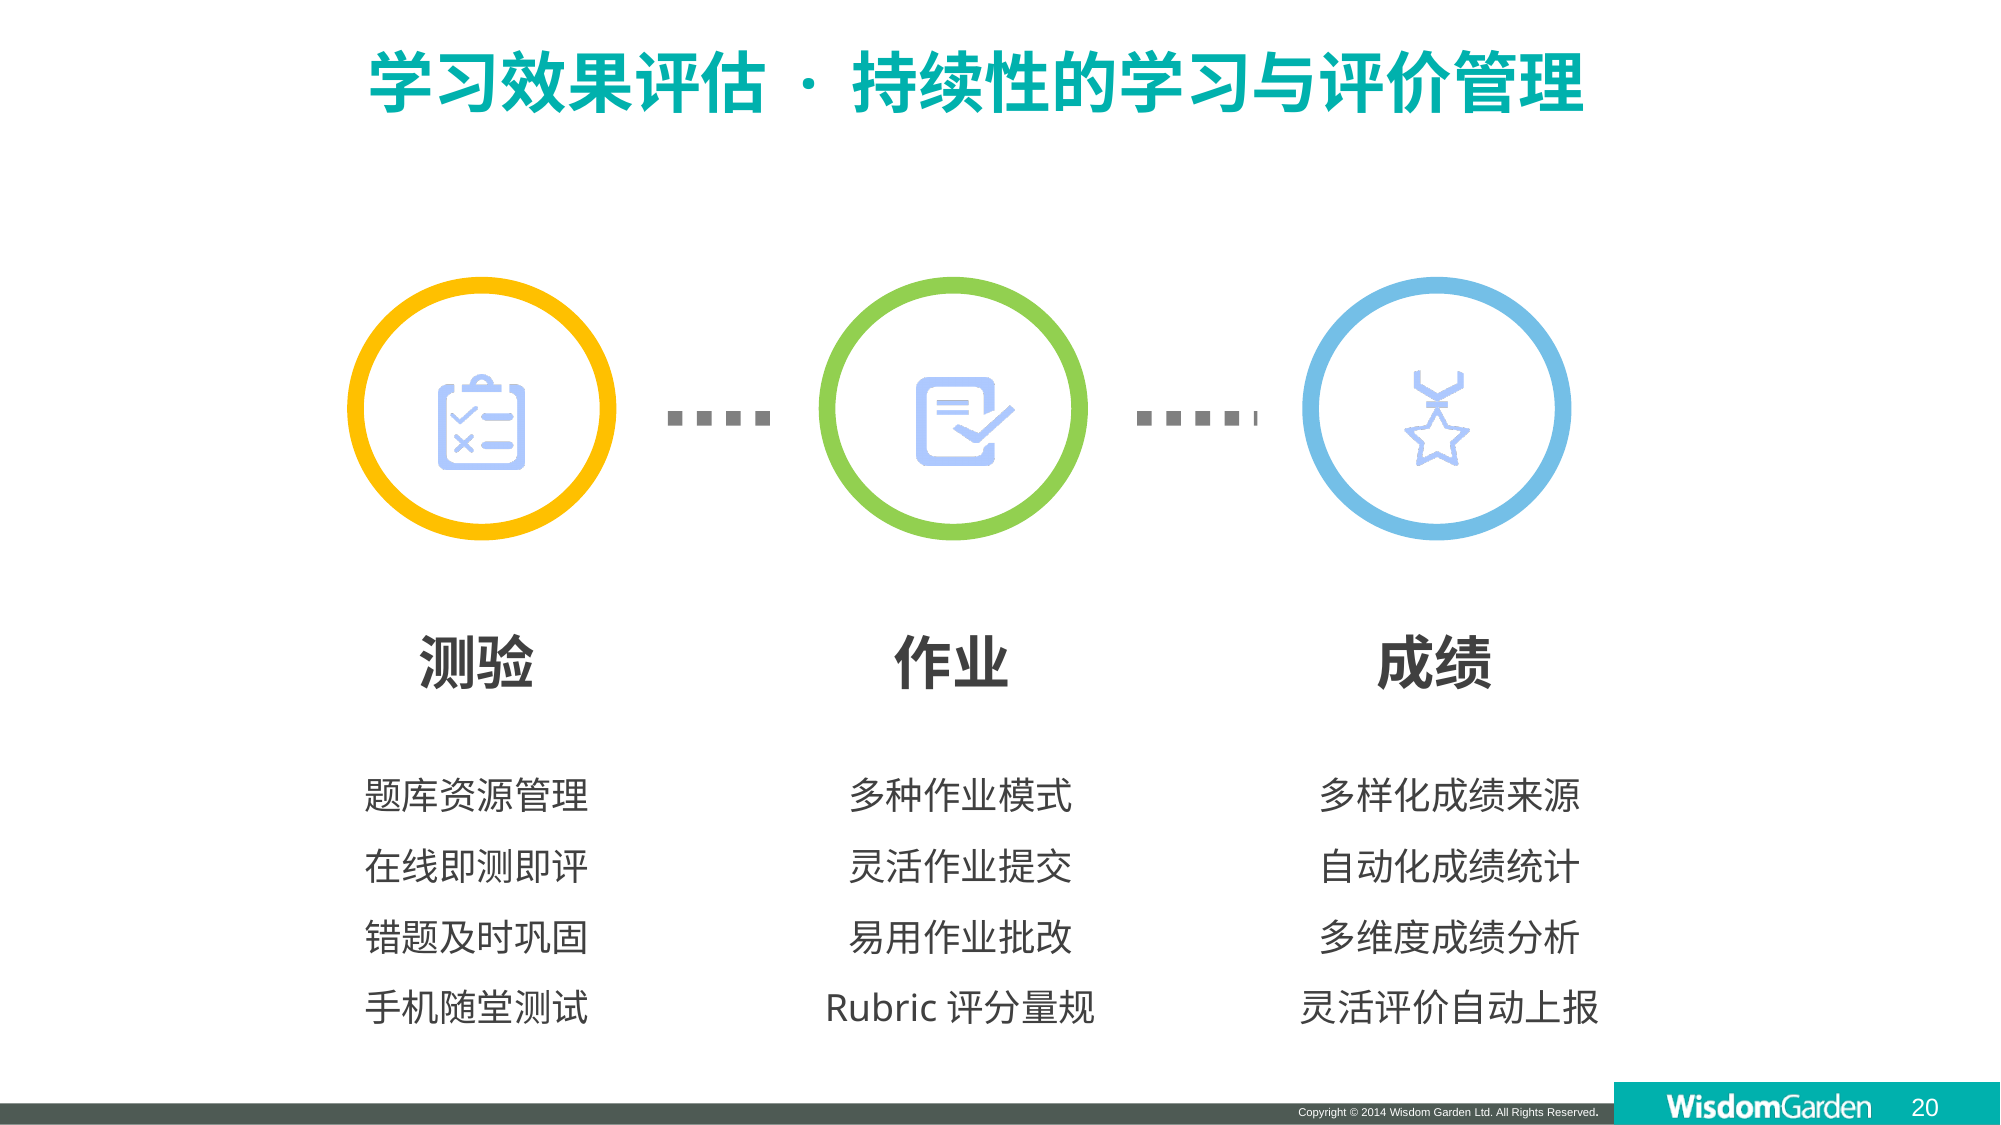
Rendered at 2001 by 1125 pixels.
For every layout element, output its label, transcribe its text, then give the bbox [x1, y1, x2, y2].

text_box 题库资源管理 在线即测即评 错题及时巩固 手机随堂测试 [262, 755, 692, 1038]
picture [1661, 1086, 1876, 1124]
text_box 测验 [410, 617, 544, 705]
slide_number 20 [1881, 1076, 1969, 1125]
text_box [355, 284, 609, 533]
text_box 多种作业模式 灵活作业提交 易用作业批改 Rubric评分量规 [746, 755, 1175, 1038]
title 学习效果评估 · 持续性的学习与评价管理 [114, 20, 1839, 141]
text_box 多样化成绩来源 自动化成绩统计 多维度成绩分析 灵活评价自动上报 [1189, 755, 1710, 1037]
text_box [1310, 284, 1564, 533]
text_box 作业 [885, 617, 1020, 705]
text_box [826, 284, 1080, 533]
text_box 成绩 [1368, 617, 1502, 705]
